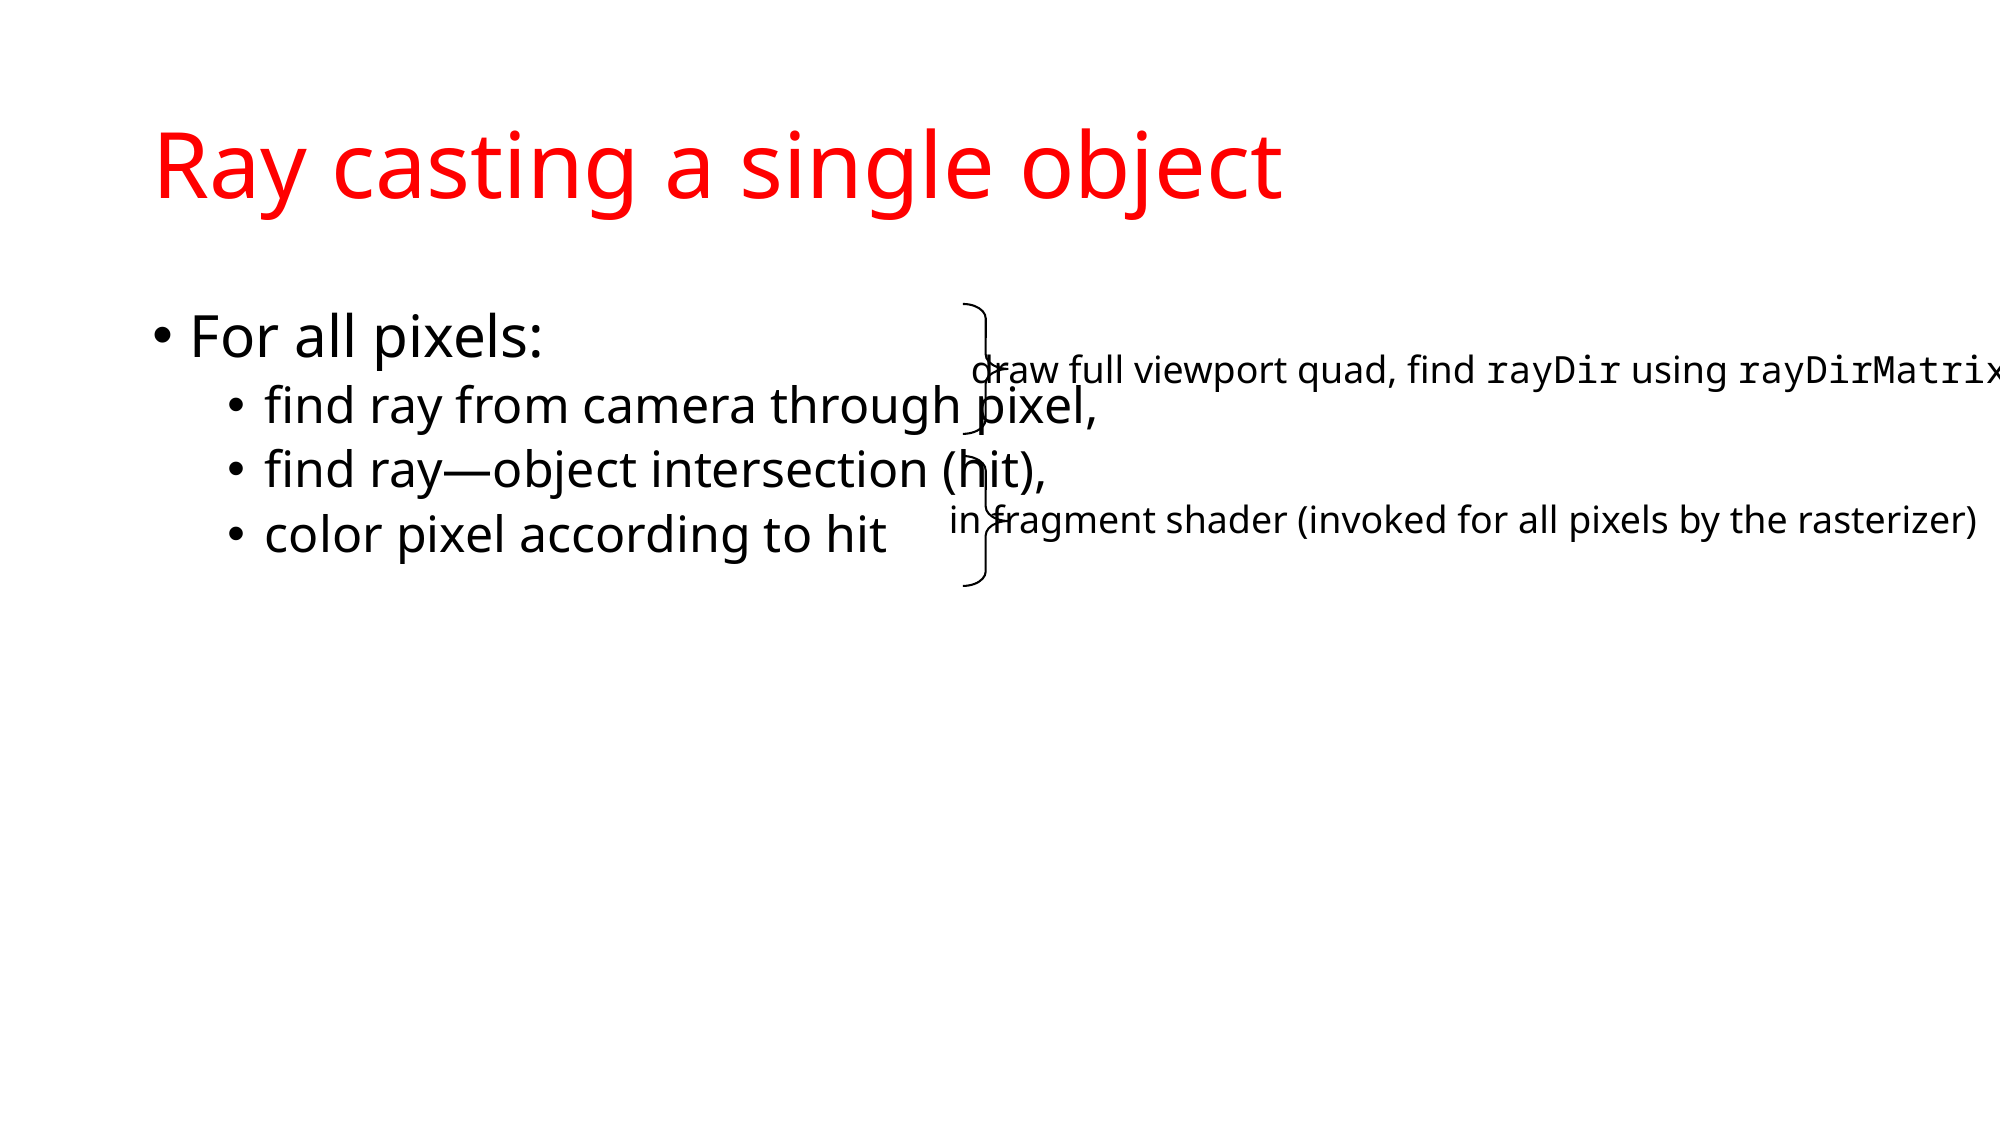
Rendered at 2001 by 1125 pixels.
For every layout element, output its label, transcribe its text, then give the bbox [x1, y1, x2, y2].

text_box [962, 303, 987, 338]
text_box in fragment shader (invoked for all pixels by the rasterizer) [933, 488, 1993, 549]
text_box [962, 399, 987, 435]
text_box draw full viewport quad, find rayDir using rayDirMatrix [956, 338, 2000, 399]
text_box [962, 455, 987, 488]
list For all pixels: find ray from camera through pixel, find ray—object intersection (hit), color pixel according to hit [137, 299, 1863, 1014]
title Ray casting a single object [137, 59, 1863, 278]
text_box [962, 549, 987, 587]
